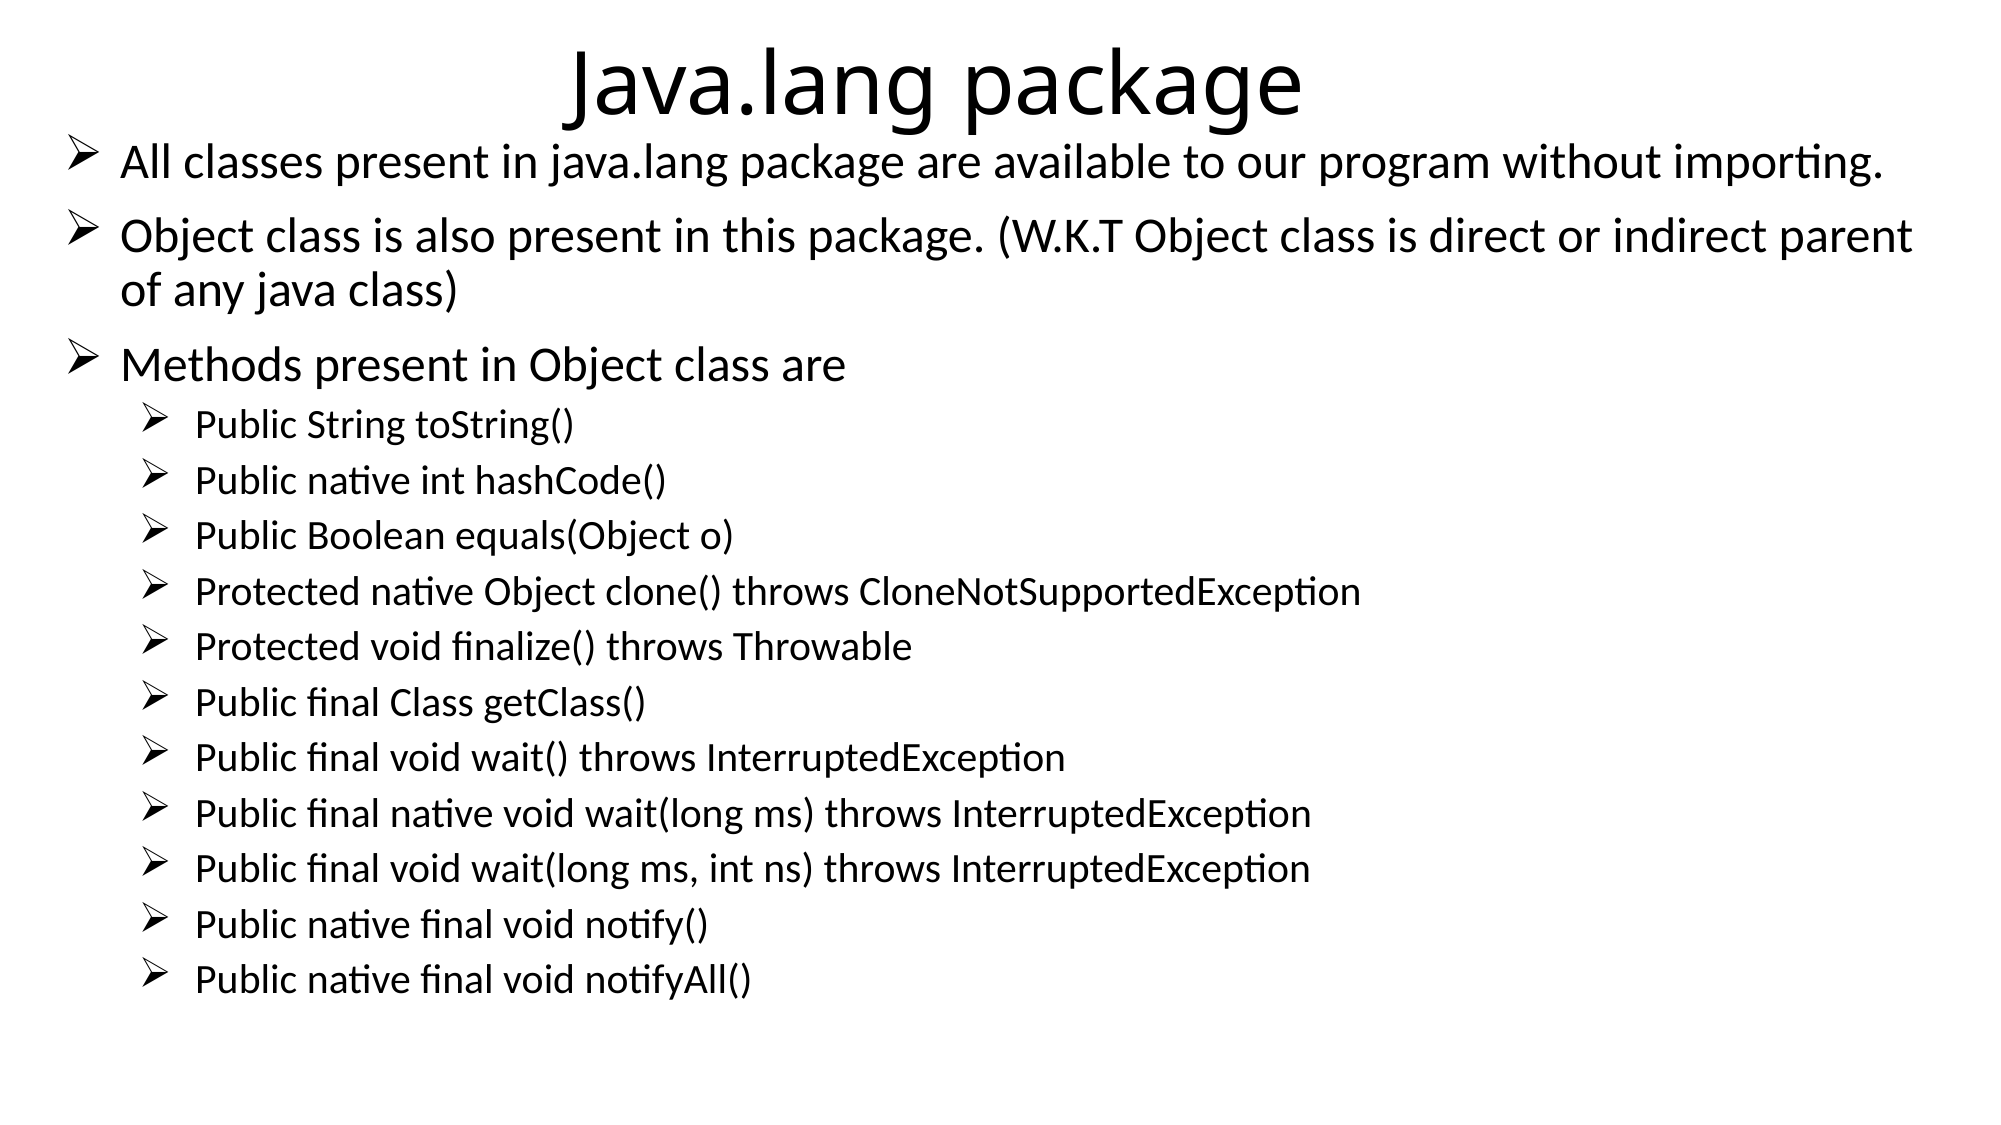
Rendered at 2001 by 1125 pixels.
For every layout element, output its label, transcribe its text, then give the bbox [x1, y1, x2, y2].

text_box All classes present in java.lang package are available to our program without importing. Object class is also present in this package. (W.K.T Object class is direct or indirect parent of any java class) Methods present in Object class are Public String toString() Public native int hashCode() Public Boolean equals(Object o) Protected native Object clone() throws CloneNotSupportedException Protected void finalize() throws Throwable Public final Class getClass() Public final void wait() throws InterruptedException Public final native void wait(long ms) throws InterruptedException Public final void wait(long ms, int ns) throws InterruptedException Public native final void notify() Public native final void notifyAll() [49, 127, 1933, 1089]
text_box Java.lang package [171, 31, 1702, 142]
